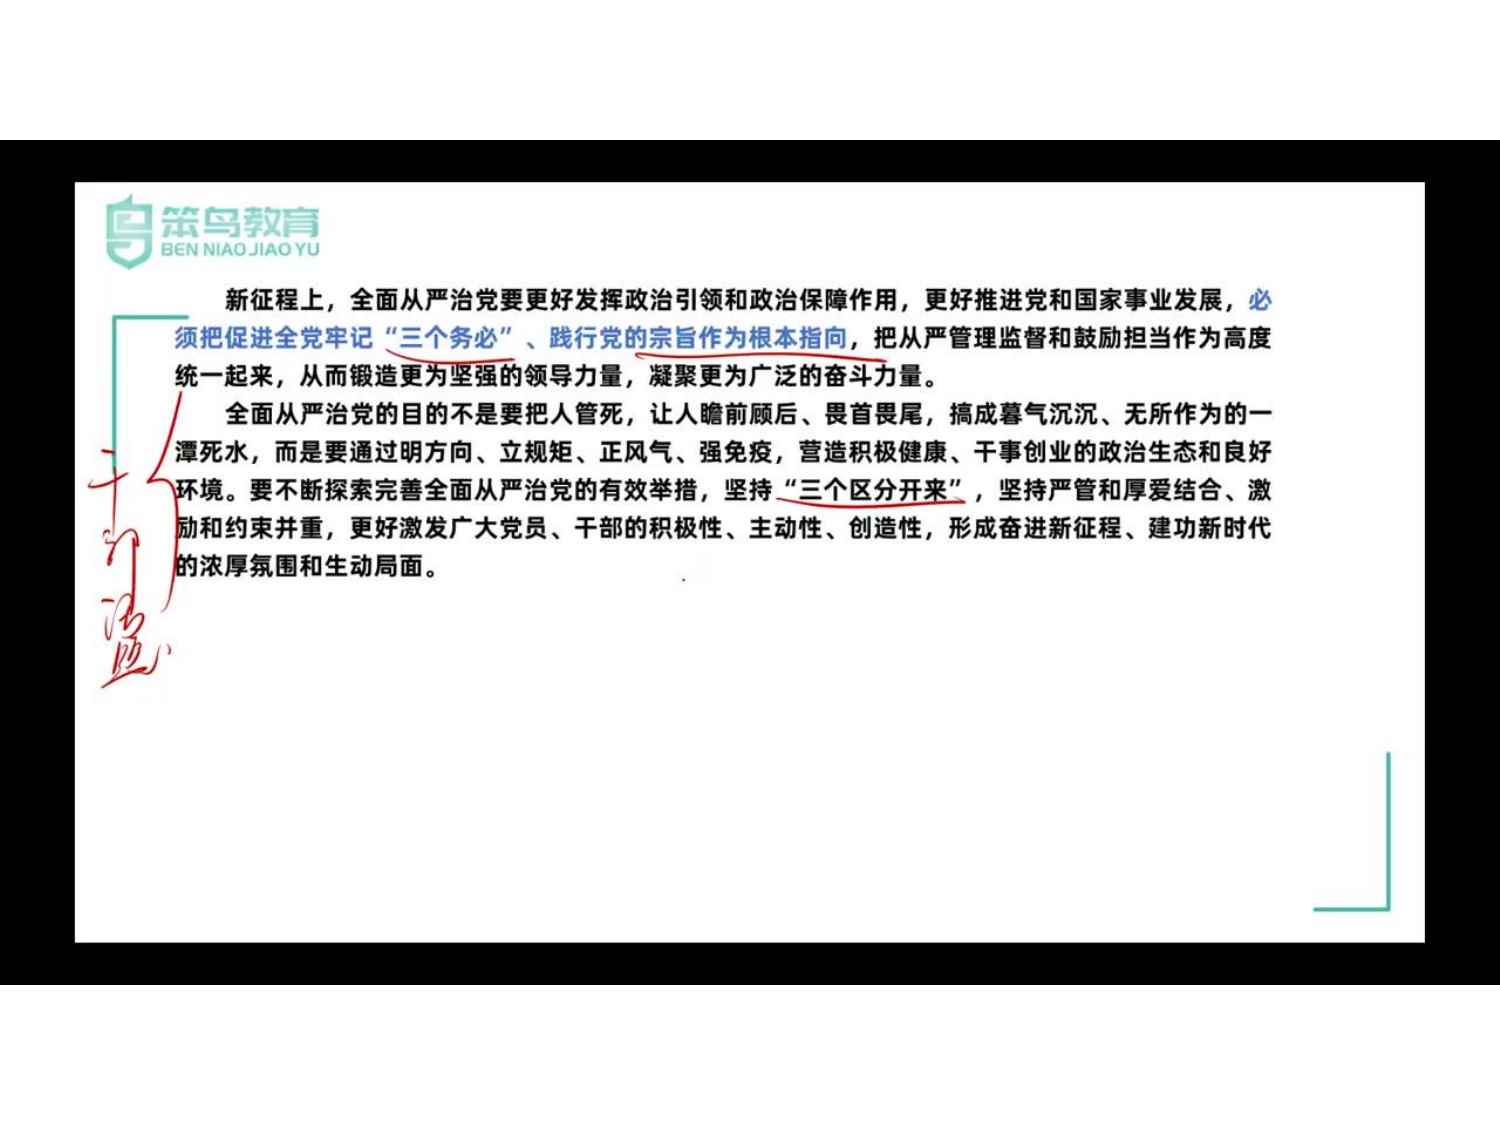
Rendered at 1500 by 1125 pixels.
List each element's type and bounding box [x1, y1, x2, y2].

picture [0, 140, 1500, 985]
